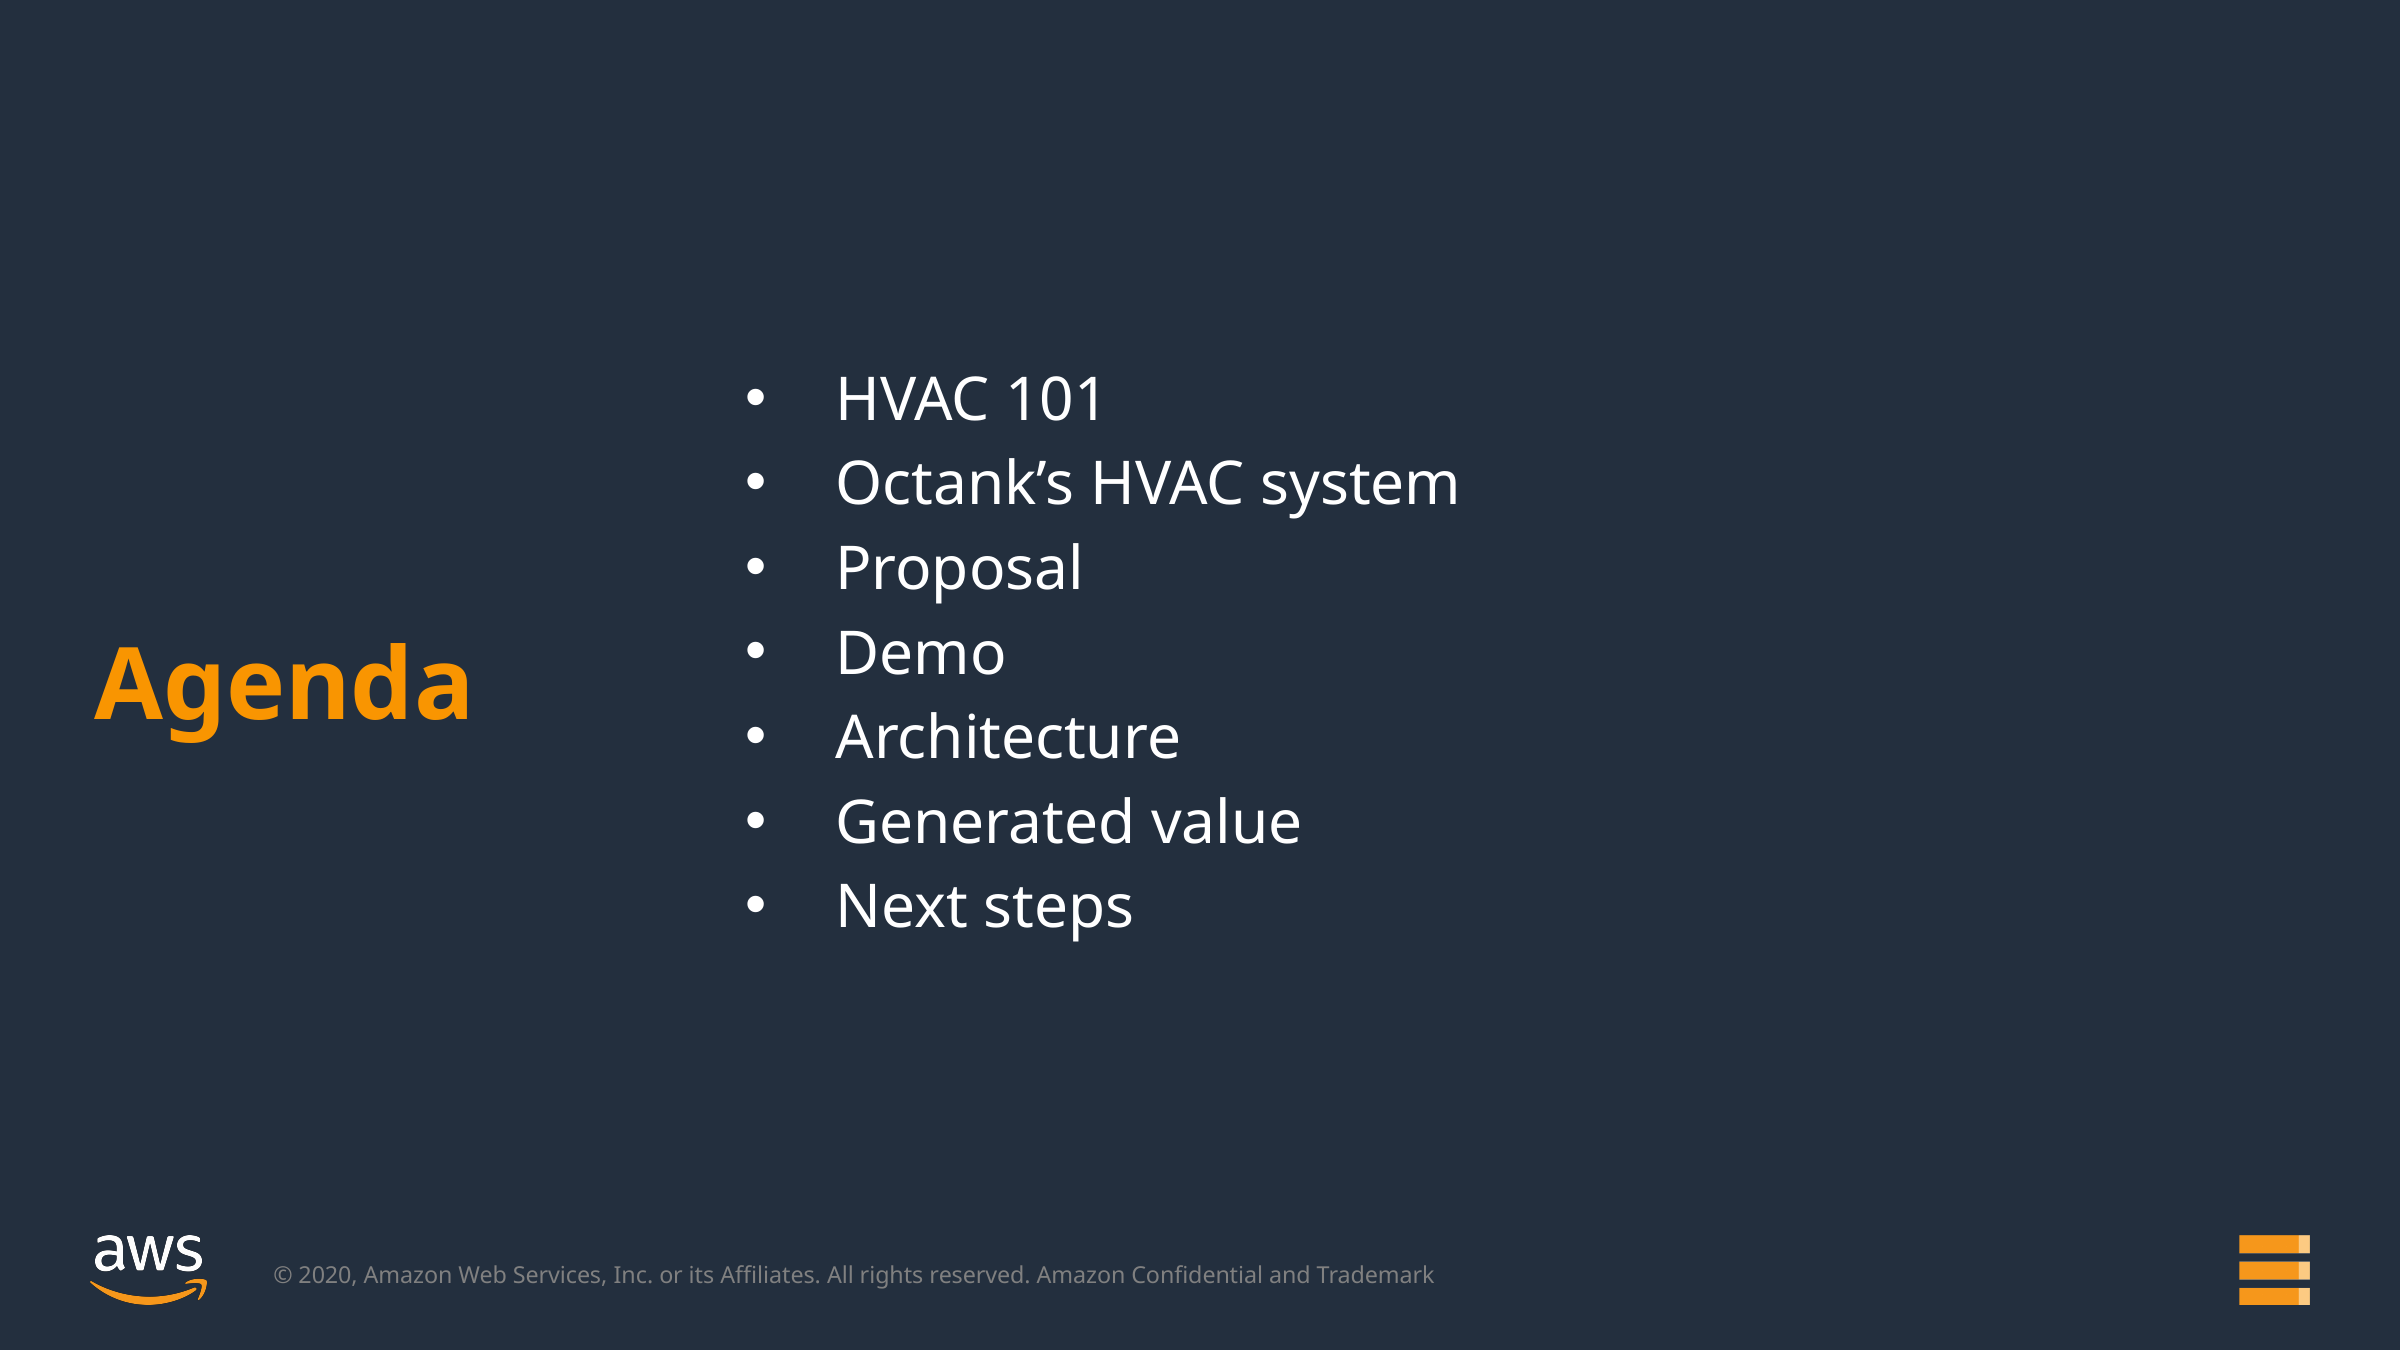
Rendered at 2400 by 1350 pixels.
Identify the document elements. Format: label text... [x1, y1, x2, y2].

title Agenda [79, 611, 701, 739]
picture [90, 1235, 207, 1305]
picture [2239, 1235, 2310, 1305]
list HVAC 101 Octank’s HVAC system Proposal Demo Architecture Generated value Next steps [730, 352, 2299, 998]
